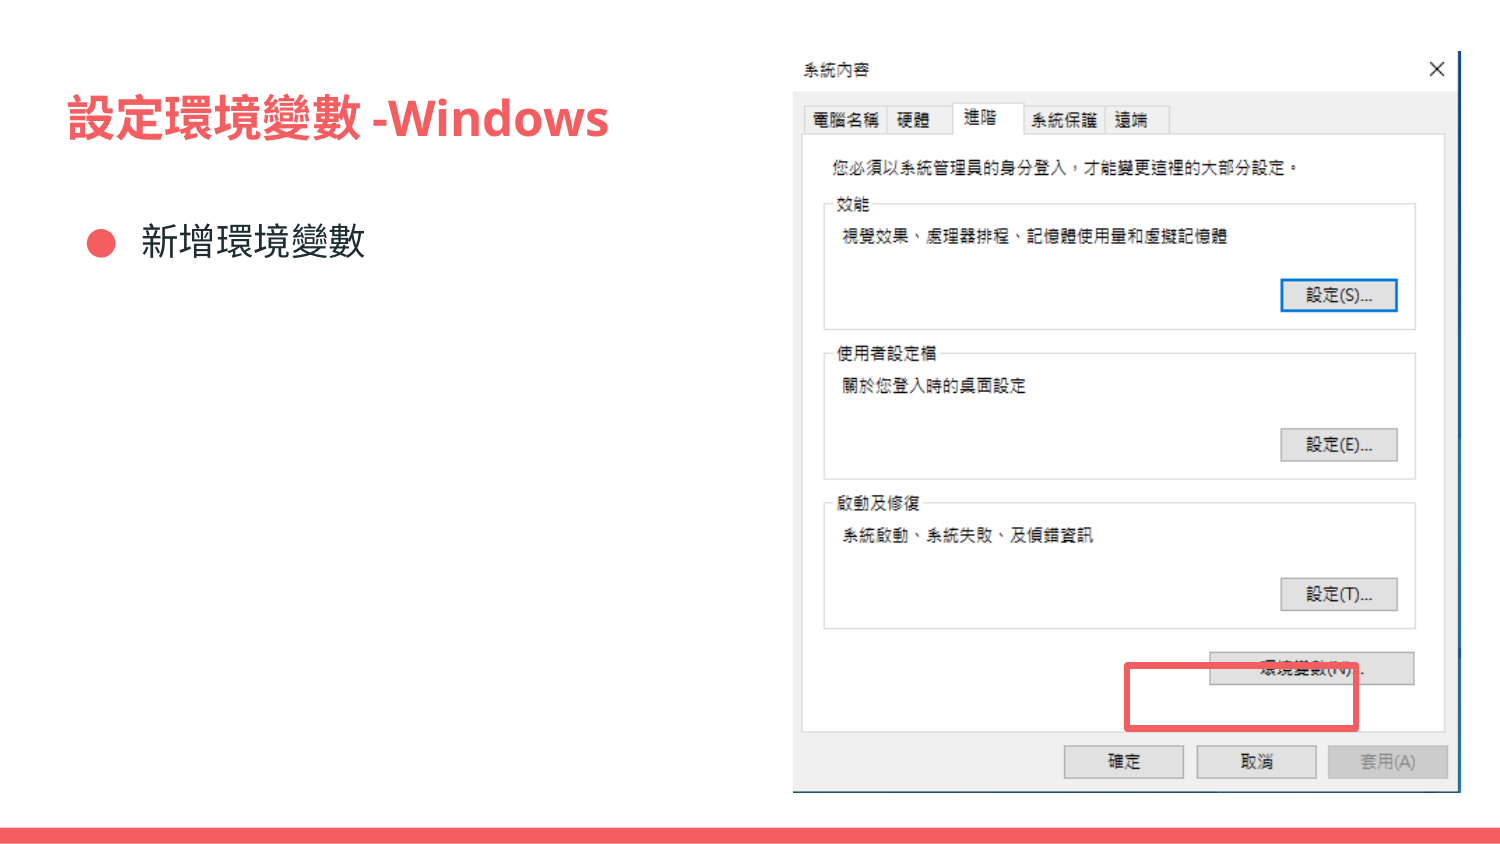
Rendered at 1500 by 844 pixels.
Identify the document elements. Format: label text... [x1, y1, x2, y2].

title 設定環境變數-Windows [51, 64, 788, 167]
list 新增環境變數 [51, 189, 788, 750]
picture [793, 51, 1461, 793]
